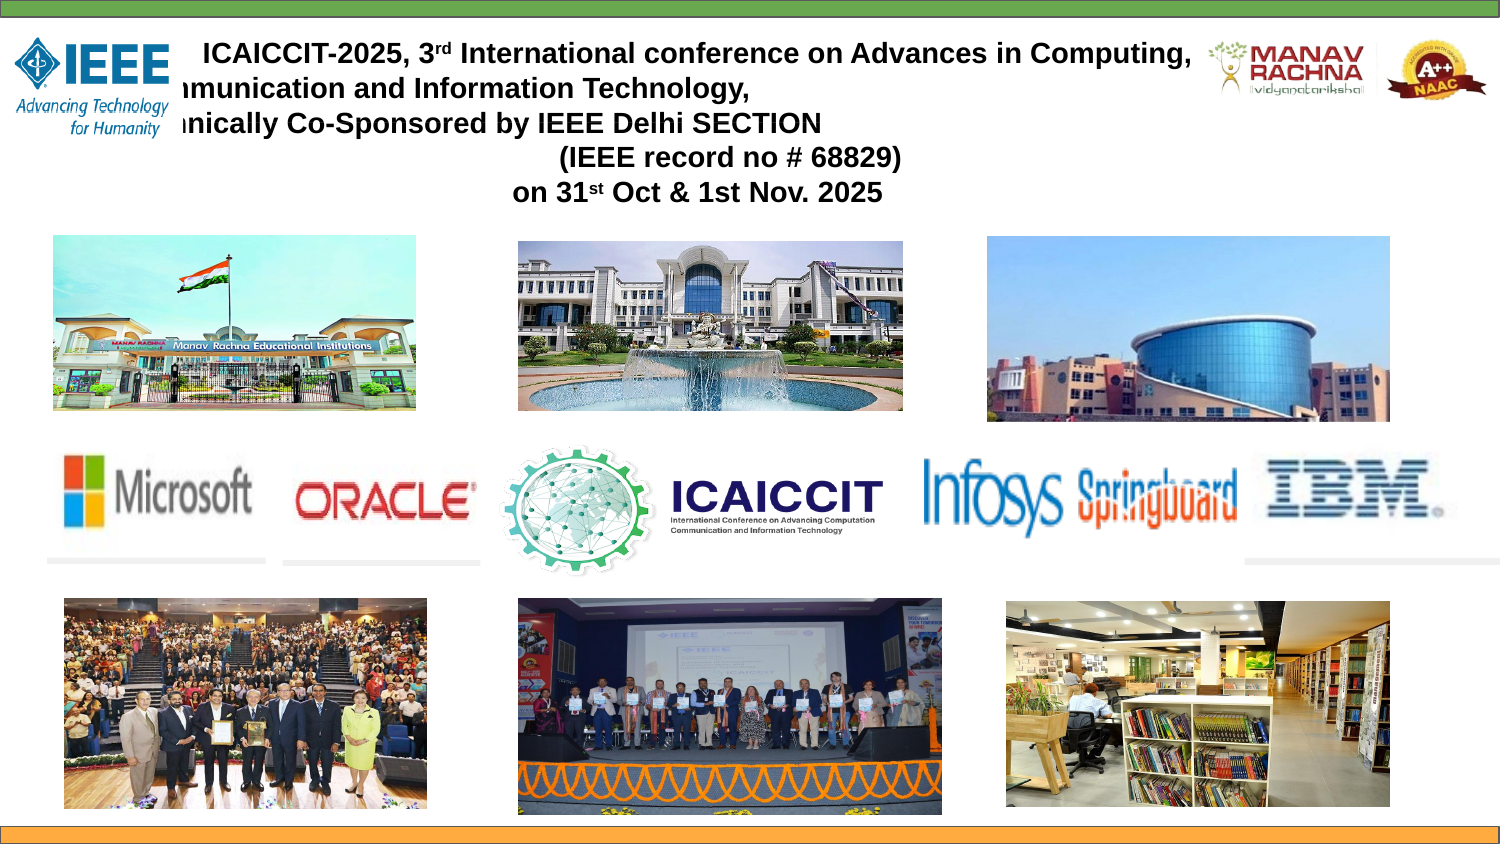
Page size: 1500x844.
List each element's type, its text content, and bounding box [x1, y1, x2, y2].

text_box [0, 0, 1500, 51]
picture [923, 453, 1237, 543]
picture [53, 234, 416, 411]
text_box [0, 826, 1500, 844]
picture [1191, 12, 1500, 142]
picture [46, 417, 266, 564]
picture [0, 21, 184, 151]
picture [1244, 443, 1500, 565]
text_box ICAICCIT-2025, 3rd International conference on Advances in Computing, Communication and Information Technology, technically Co-Sponsored by IEEE Delhi SECTION (IEEE record no # 68829) on 31st Oct & 1st Nov. 2025 [109, 123, 1287, 264]
picture [518, 240, 904, 411]
picture [64, 597, 427, 810]
picture [987, 236, 1391, 423]
text_box ICAICCIT-2025, 3rd International conference on Advances in Computing, Communication and Information Technology, technically Co-Sponsored by IEEE Delhi SECTION (IEEE record no # 68829) on 31st Oct & 1st Nov. 2025 [187, 51, 1186, 122]
picture [498, 441, 890, 579]
picture [517, 597, 942, 815]
picture [282, 438, 481, 567]
picture [1005, 601, 1391, 807]
